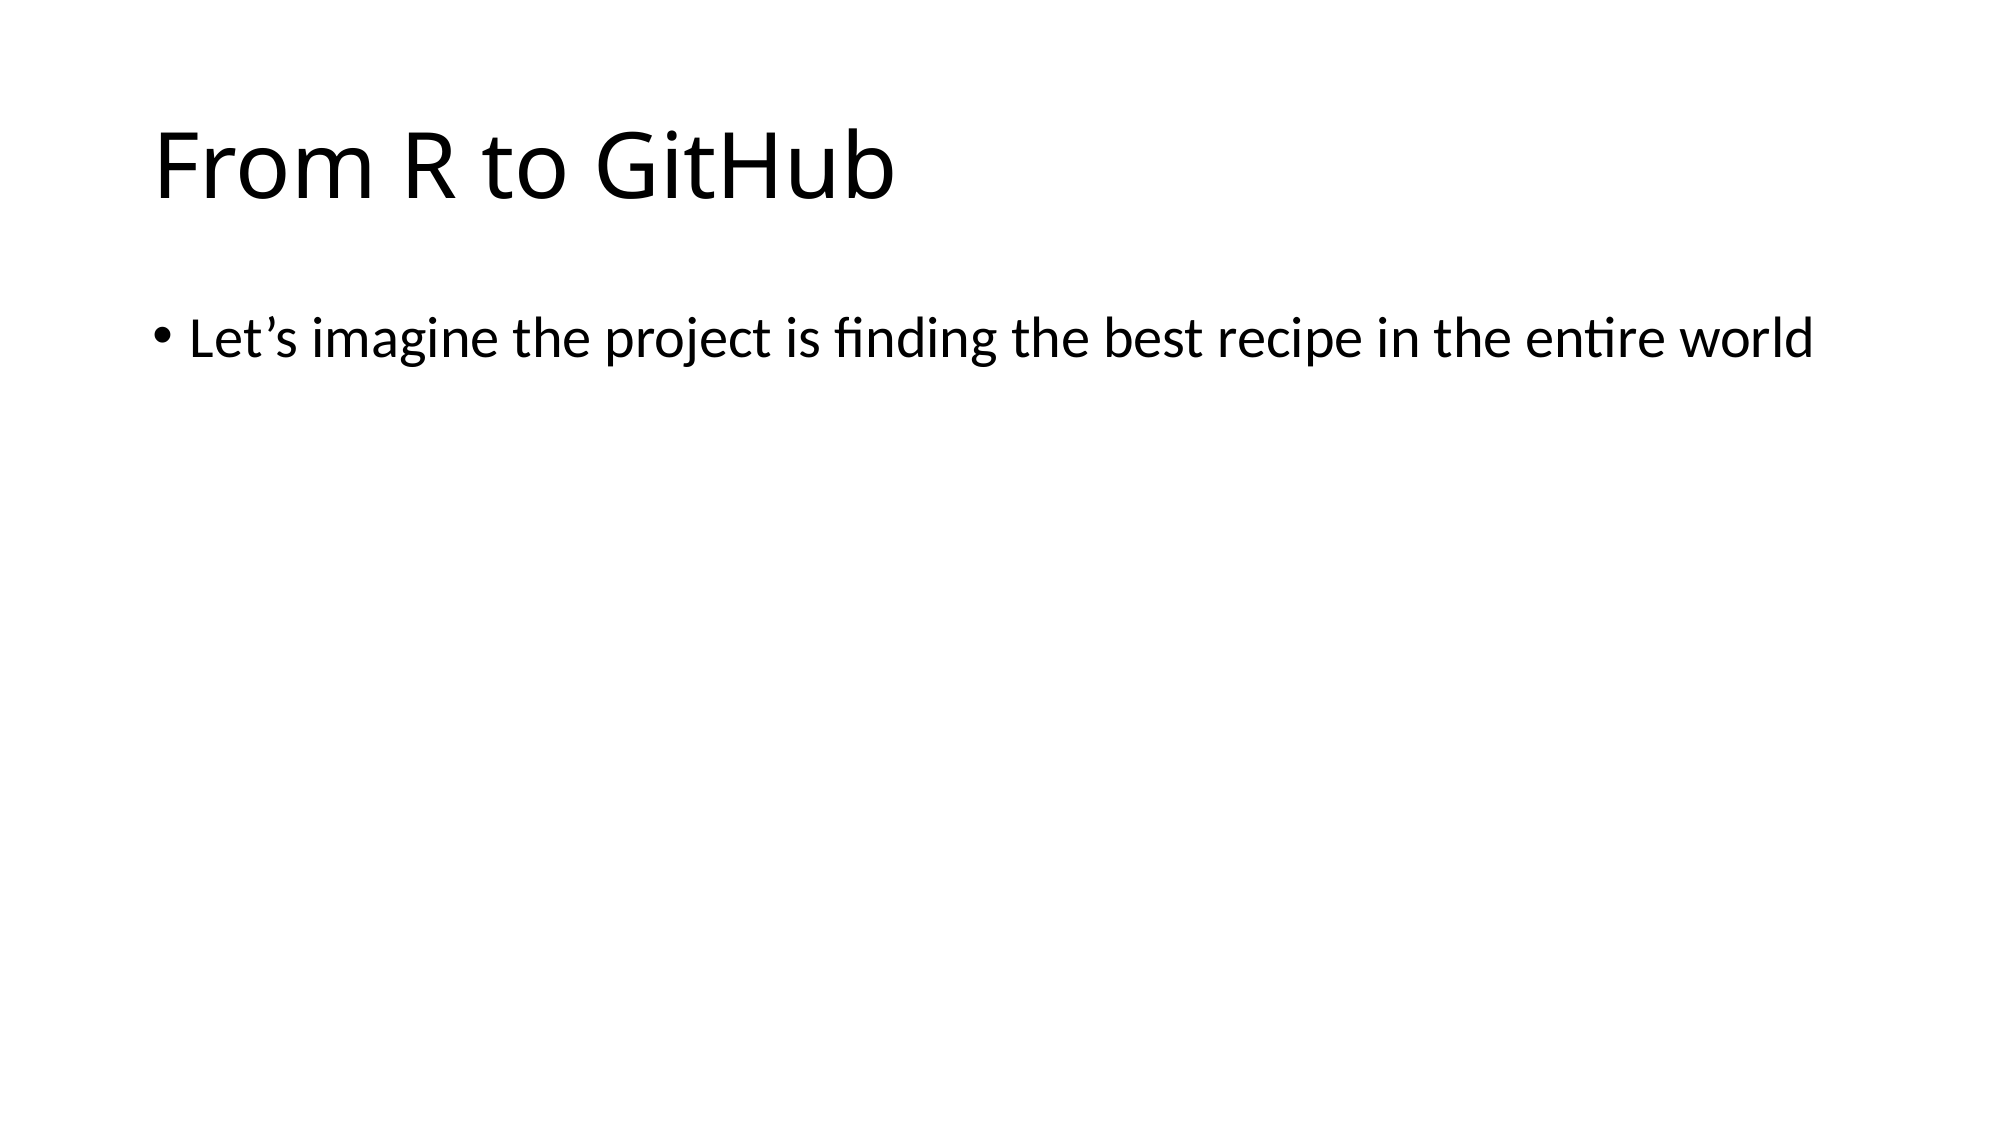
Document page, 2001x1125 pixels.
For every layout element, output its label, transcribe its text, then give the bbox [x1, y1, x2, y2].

title From R to GitHub [137, 59, 1863, 278]
list Let’s imagine the project is finding the best recipe in the entire world [137, 299, 1863, 1014]
